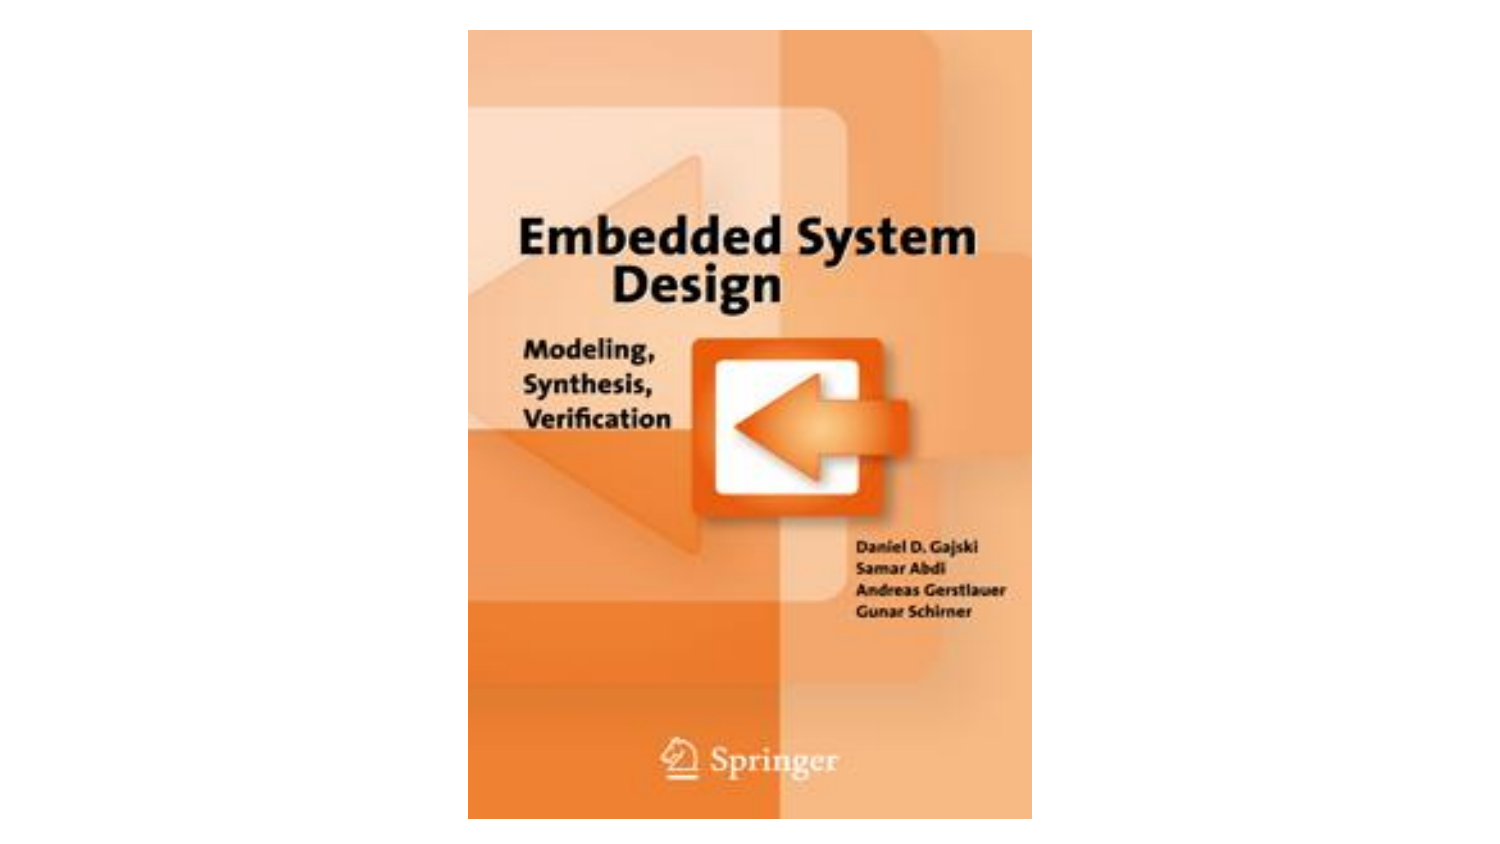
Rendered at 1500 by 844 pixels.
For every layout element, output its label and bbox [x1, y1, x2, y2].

picture [468, 30, 1032, 819]
